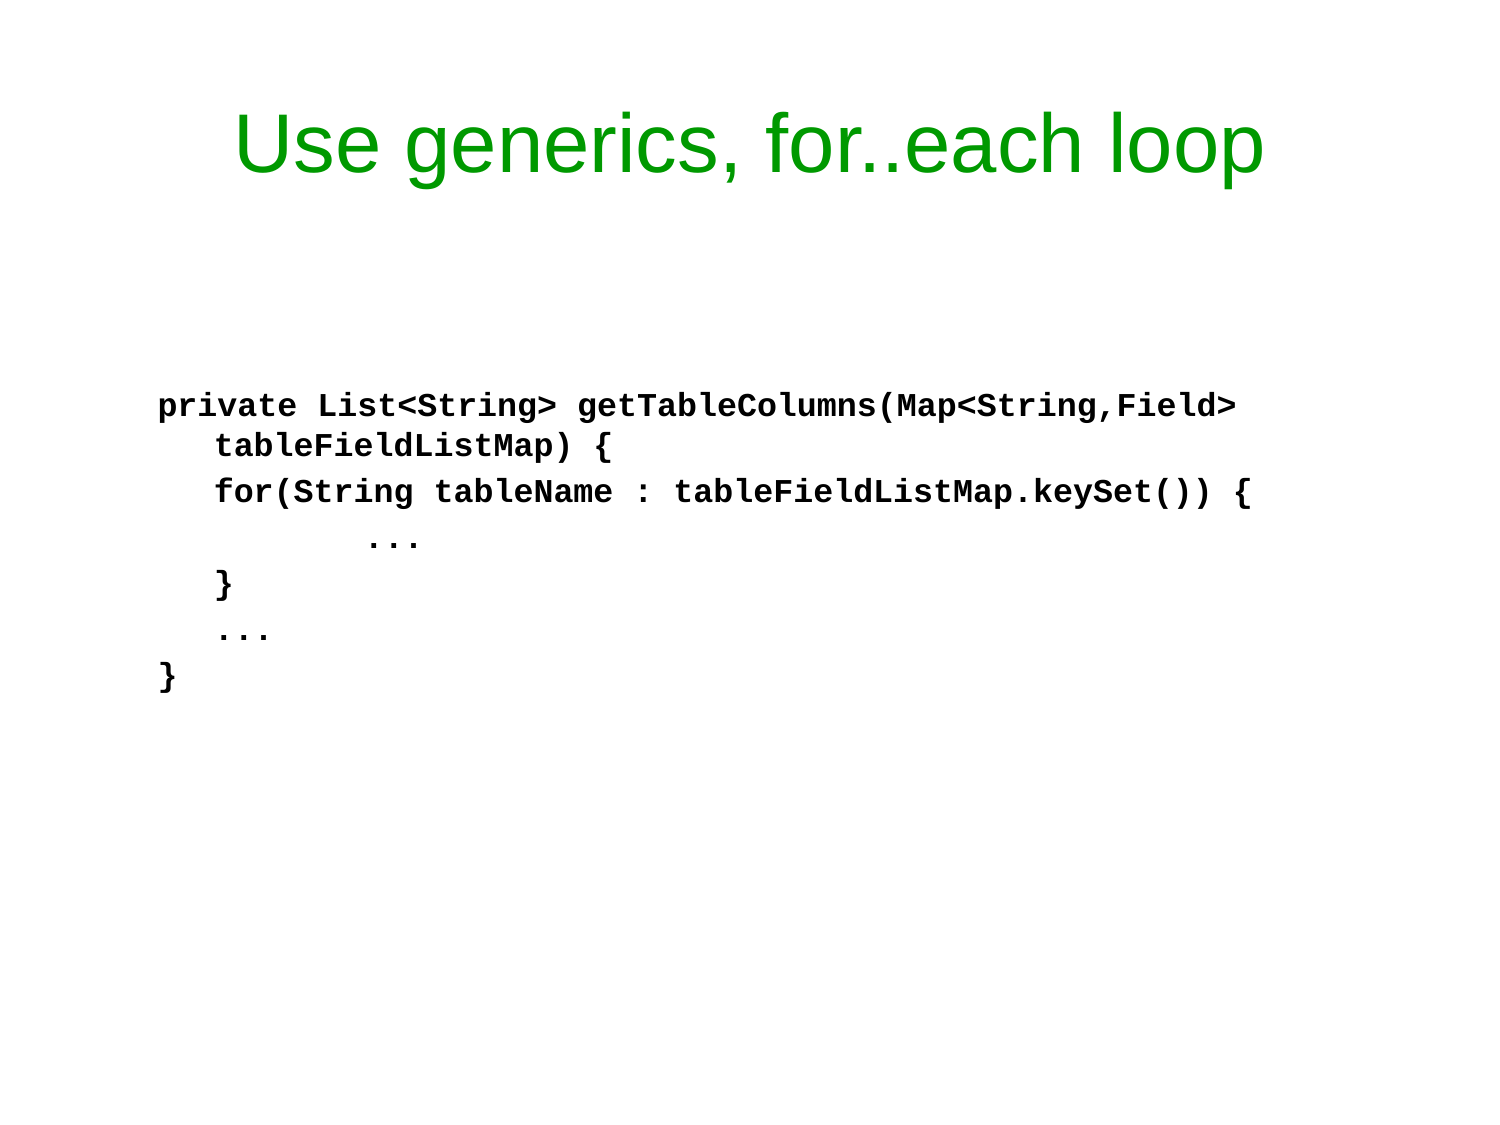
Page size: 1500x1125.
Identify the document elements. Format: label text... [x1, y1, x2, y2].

list private List<String> getTableColumns(Map<String,Field> tableFieldListMap) { for(String tableName : tableFieldListMap.keySet()) { ... } ... } [149, 274, 1500, 1018]
title Use generics, for..each loop [74, 44, 1426, 234]
